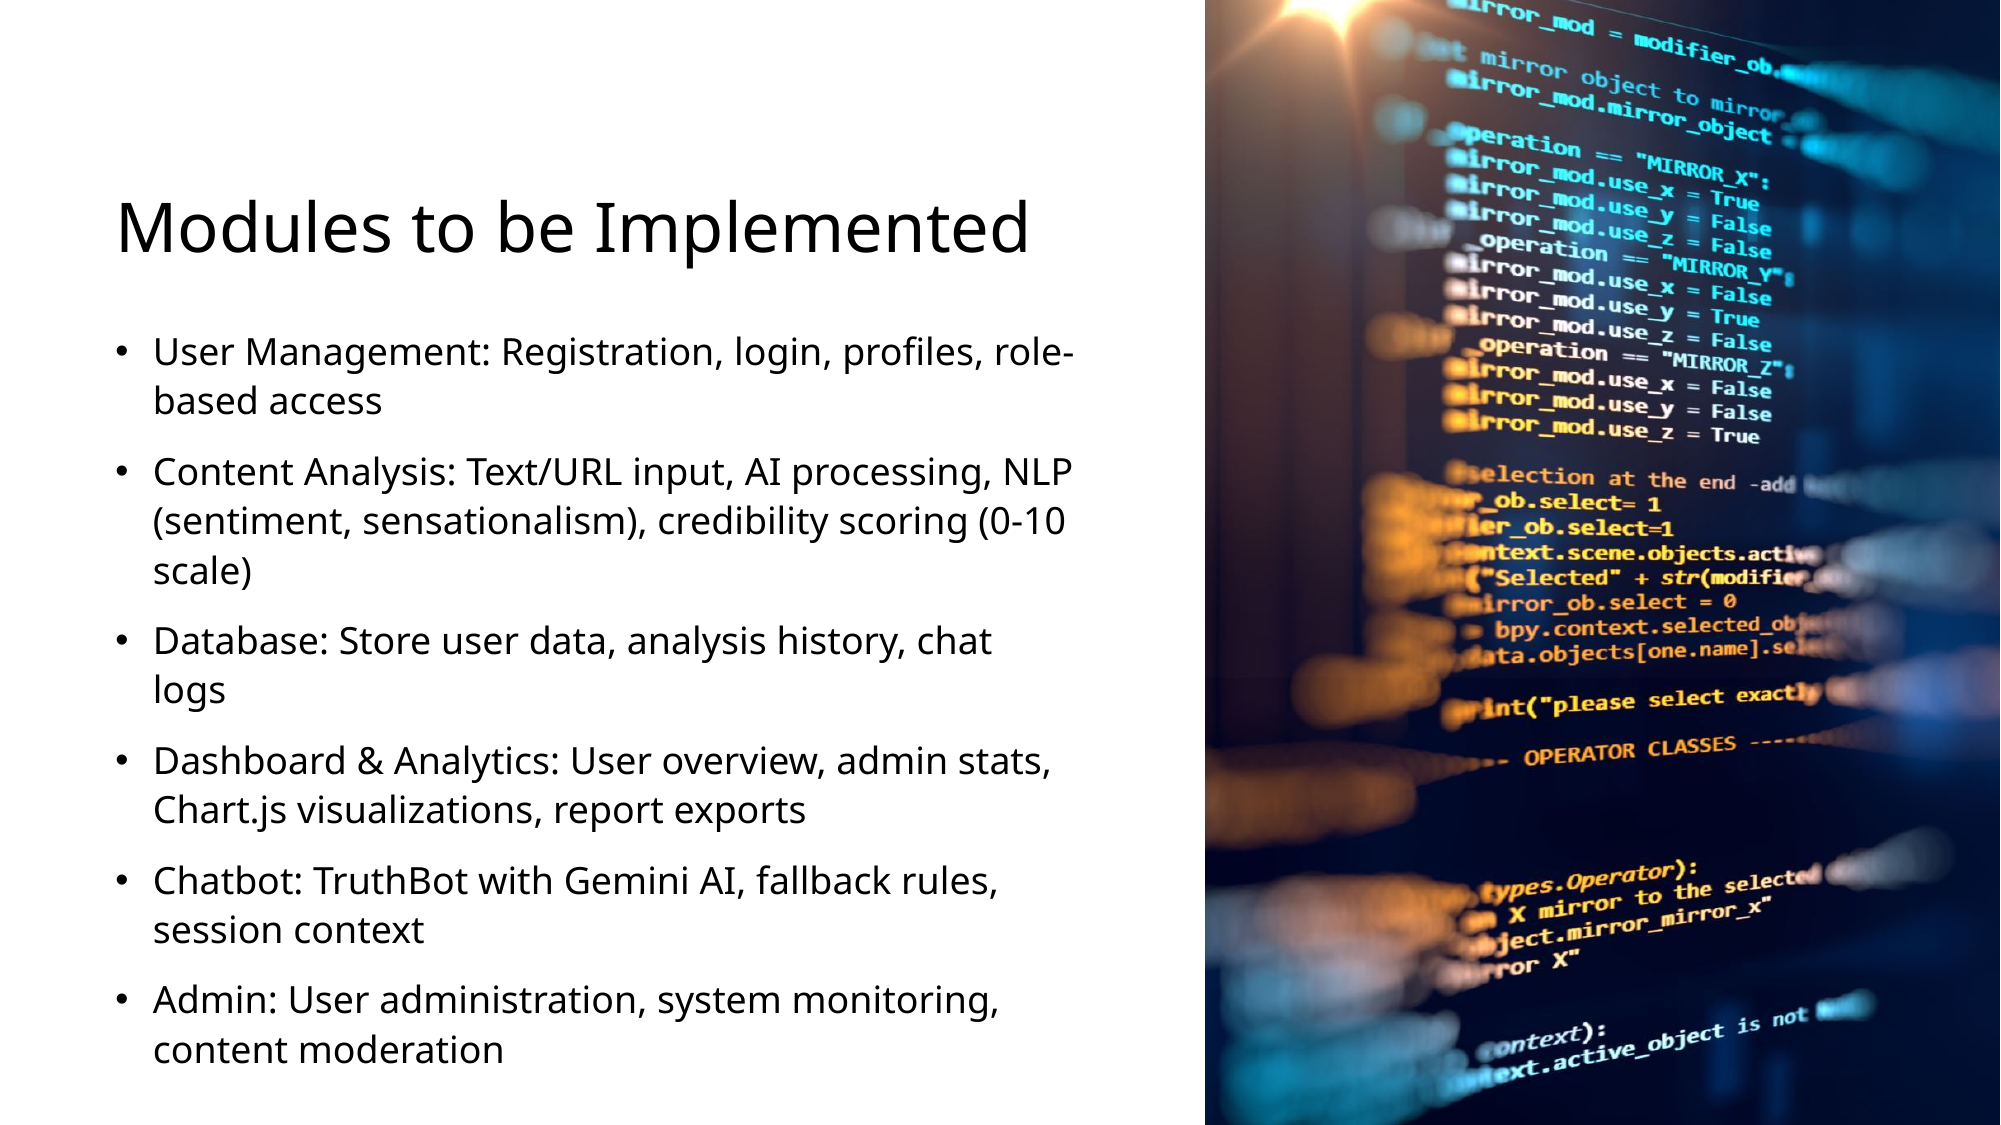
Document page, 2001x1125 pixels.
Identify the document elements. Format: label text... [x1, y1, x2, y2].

picture [1204, 0, 2000, 1125]
list User Management: Registration, login, profiles, role-based access Content Analysis: Text/URL input, AI processing, NLP (sentiment, sensationalism), credibility scoring (0-10 scale) Database: Store user data, analysis history, chat logs Dashboard & Analytics: User overview, admin stats, Chart.js visualizations, report exports Chatbot: TruthBot with Gemini AI, fallback rules, session context Admin: User administration, system monitoring, content moderation [100, 315, 1091, 1035]
picture [1784, 69, 1801, 78]
title Modules to be Implemented [100, 98, 1091, 315]
text_box [0, 0, 1204, 1125]
